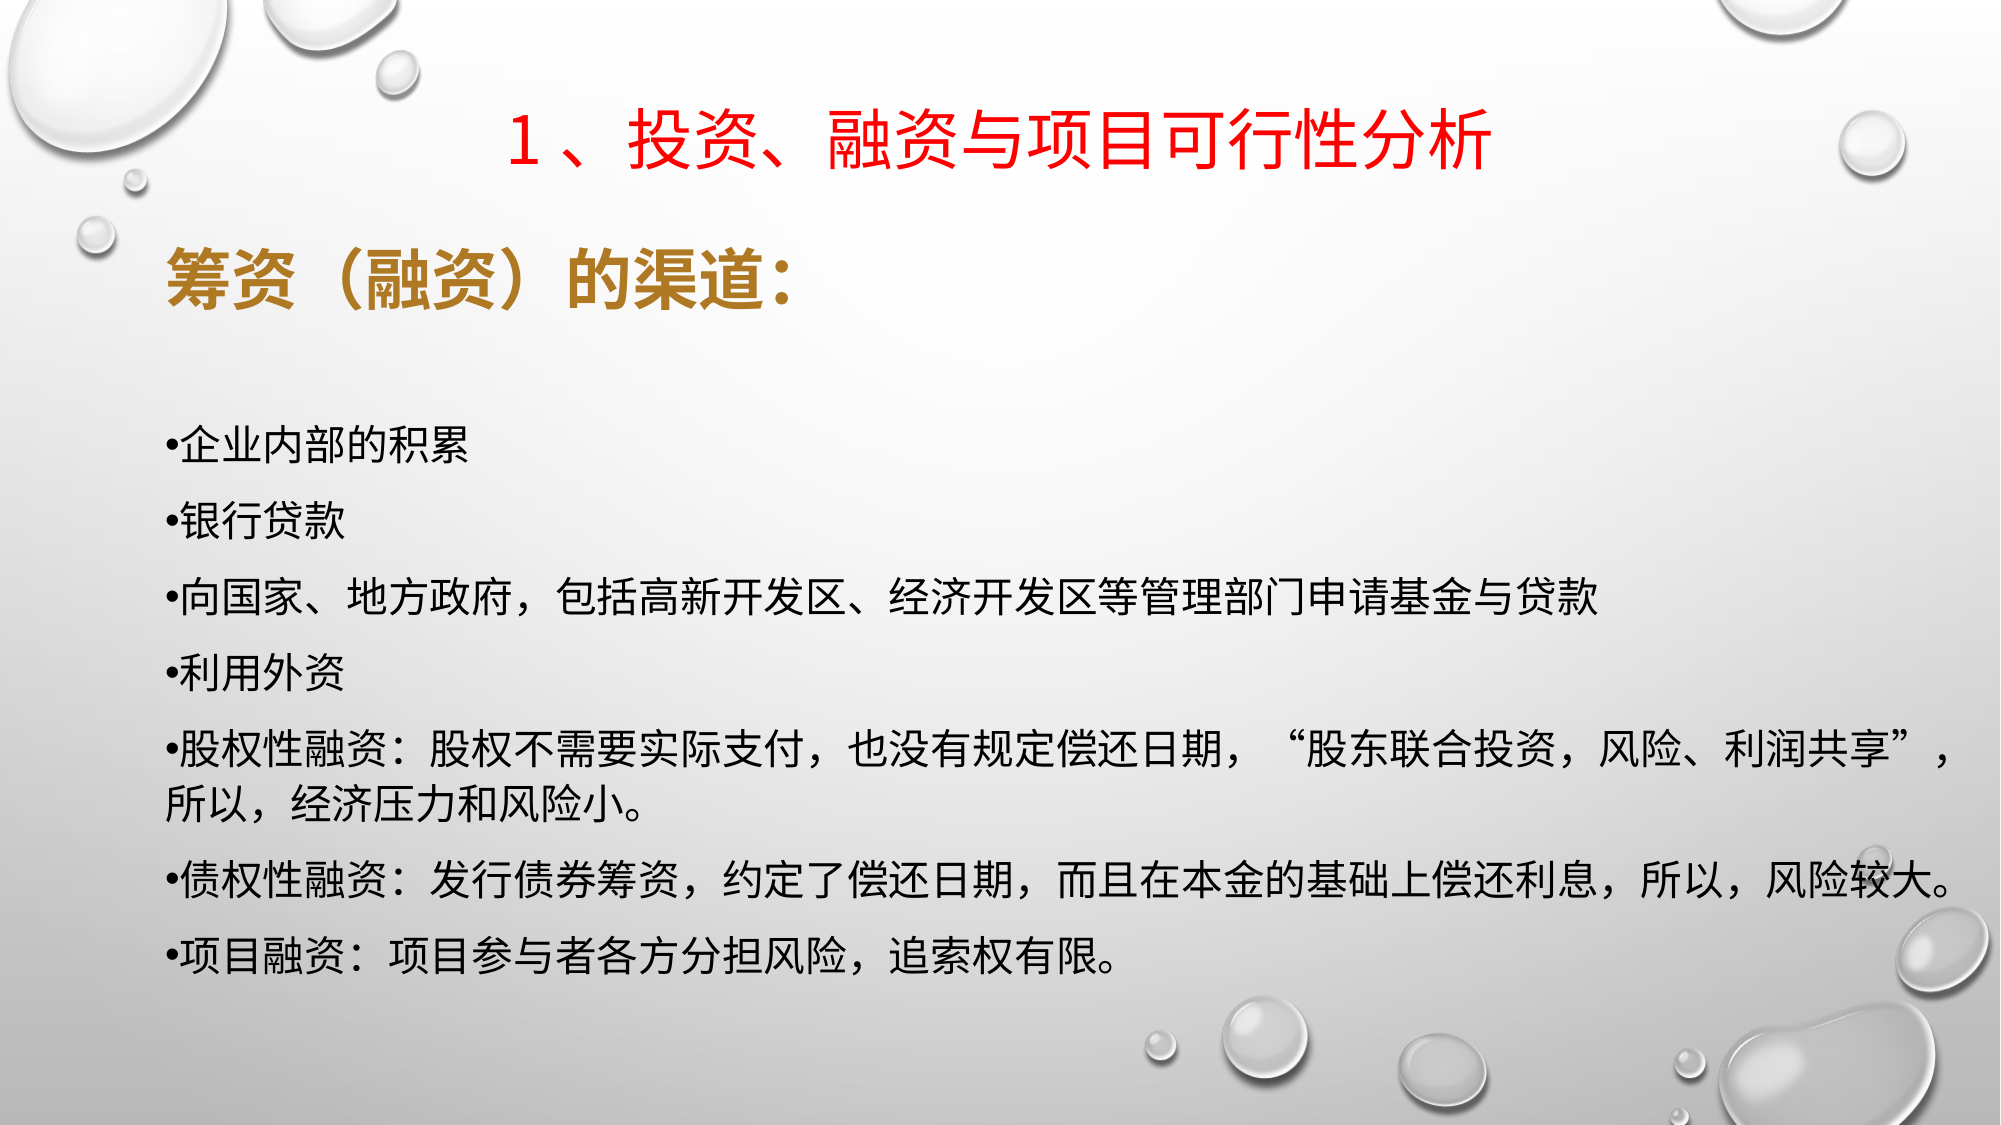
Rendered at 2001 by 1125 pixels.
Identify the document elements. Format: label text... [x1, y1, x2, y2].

title 1、投资、融资与项目可行性分析 [149, 101, 1850, 221]
picture [0, 0, 2000, 1125]
text_box 筹资（融资）的渠道： 企业内部的积累 银行贷款 向国家、地方政府，包括高新开发区、经济开发区等管理部门申请基金与贷款 利用外资 股权性融资：股权不需要实际支付，也没有规定偿还日期，“股东联合投资，风险、利润共享”，所以，经济压力和风险小。 债权性融资：发行债券筹资，约定了偿还日期，而且在本金的基础上偿还利息，所以，风险较大。 项目融资：项目参与者各方分担风险，追索权有限。 [149, 221, 1966, 1098]
